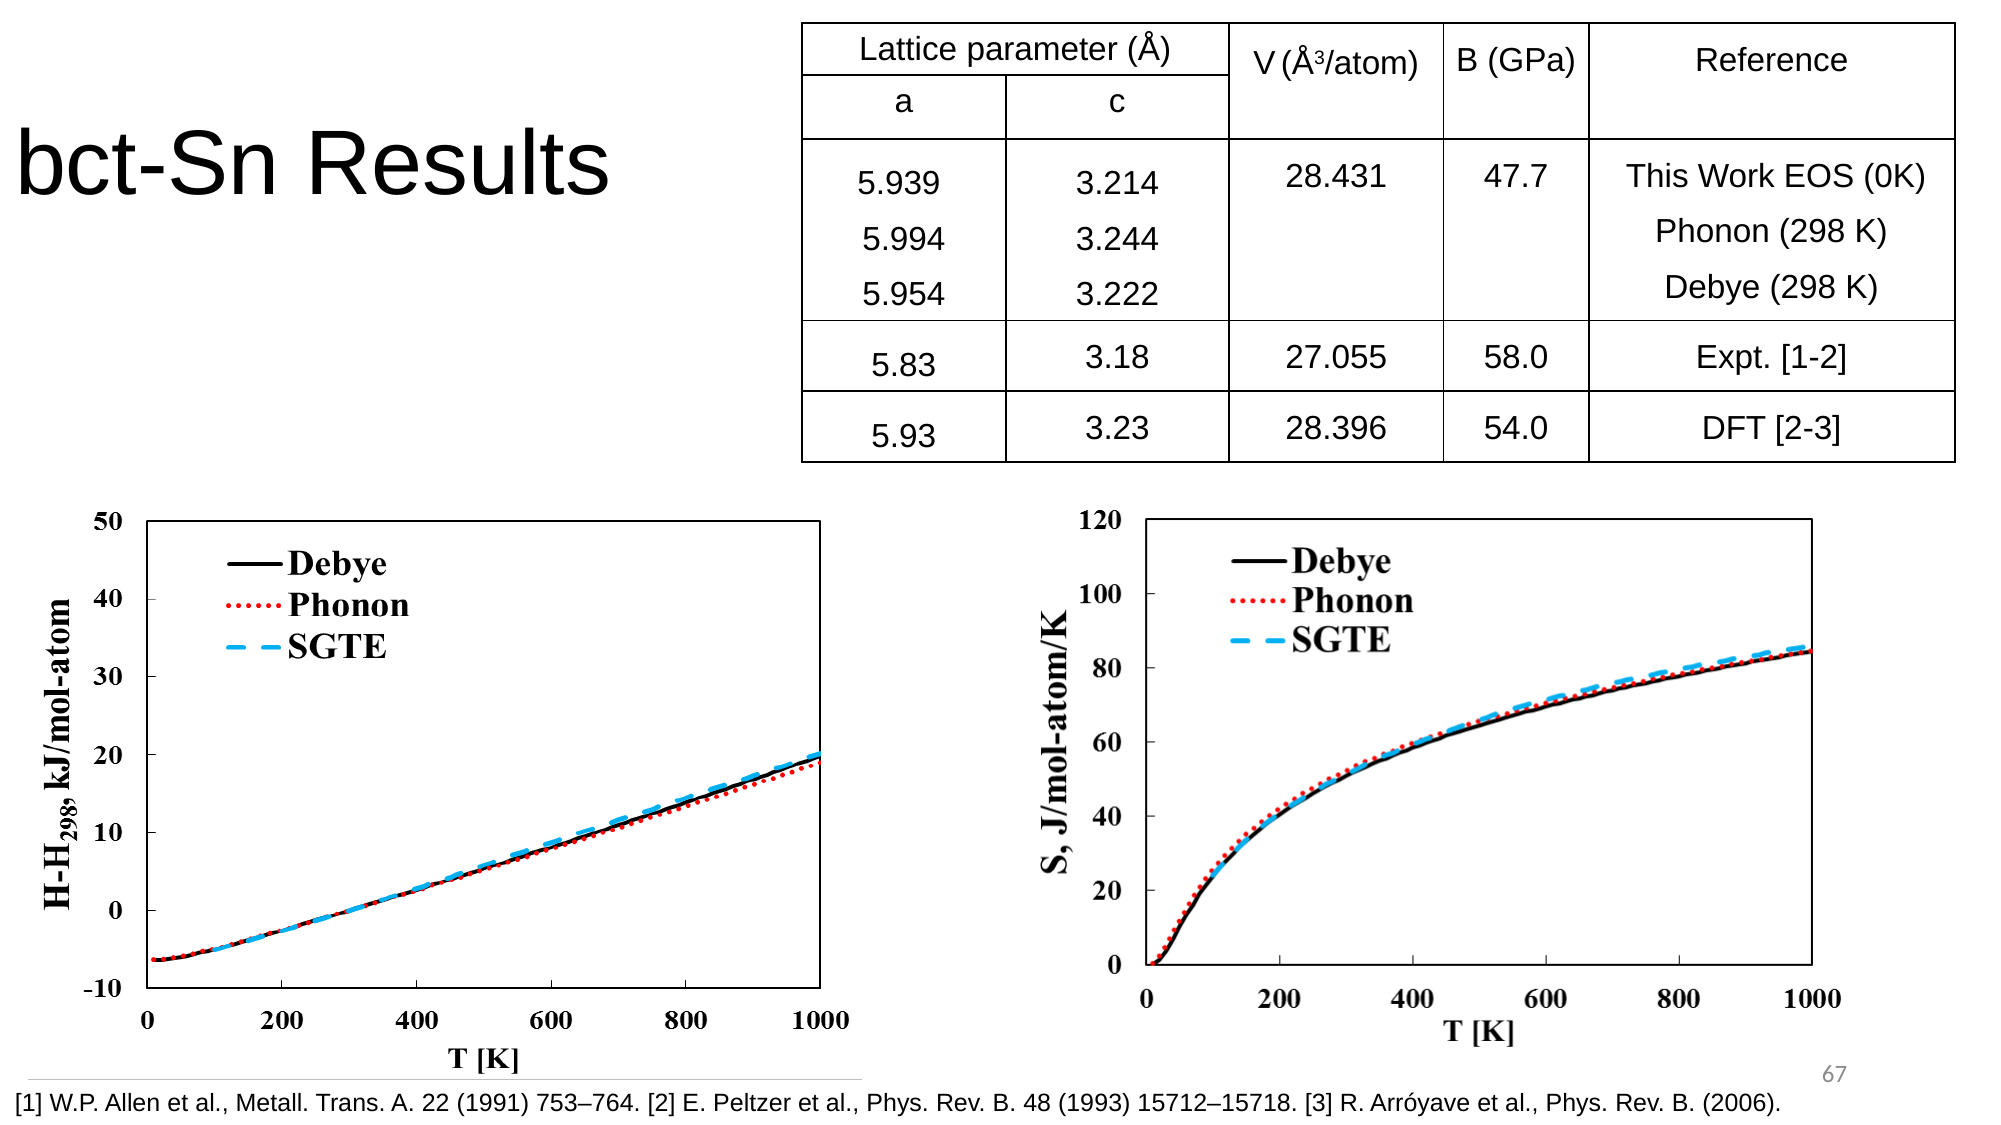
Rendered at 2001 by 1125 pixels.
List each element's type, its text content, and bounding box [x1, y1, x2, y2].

table_header B (GPa) [1444, 24, 1588, 138]
table_cell 47.7 [1444, 140, 1588, 320]
table_cell DFT [2-3] [1590, 392, 1954, 461]
table_cell 3.214 3.244 3.222 [1007, 140, 1228, 320]
table_header Reference [1590, 24, 1954, 138]
table_cell 5.83 [803, 321, 1005, 390]
table_cell c [1007, 76, 1228, 138]
table_cell 5.93 [803, 392, 1005, 461]
table_cell a [803, 76, 1005, 138]
table_cell 5.939 5.994 5.954 [803, 140, 1005, 320]
table_cell 3.18 [1007, 321, 1228, 390]
table_header V (Å3/atom) [1230, 24, 1443, 138]
table_cell 58.0 [1444, 321, 1588, 390]
table_header Lattice parameter (Å) [803, 24, 1228, 74]
table_cell 27.055 [1230, 321, 1443, 390]
table_cell 28.396 [1230, 392, 1443, 461]
table_cell Expt. [1-2] [1590, 321, 1954, 390]
slide_number 67 [1412, 1042, 1863, 1103]
table_cell 54.0 [1444, 392, 1588, 461]
title bct-Sn Results [0, 45, 801, 284]
picture [1028, 500, 1854, 1051]
picture [28, 500, 864, 1080]
table_cell This Work EOS (0K) Phonon (298 K) Debye (298 K) [1590, 140, 1954, 320]
text_box [1] W.P. Allen et al., Metall. Trans. A. 22 (1991) 753–764. [2] E. Peltzer et al., Phys. Rev. B. 48 (1993) 15712–15718. [3] R. Arróyave et al., Phys. Rev. B. (2006). [0, 1079, 1939, 1125]
table_cell 3.23 [1007, 392, 1228, 461]
table_cell 28.431 [1230, 140, 1443, 320]
